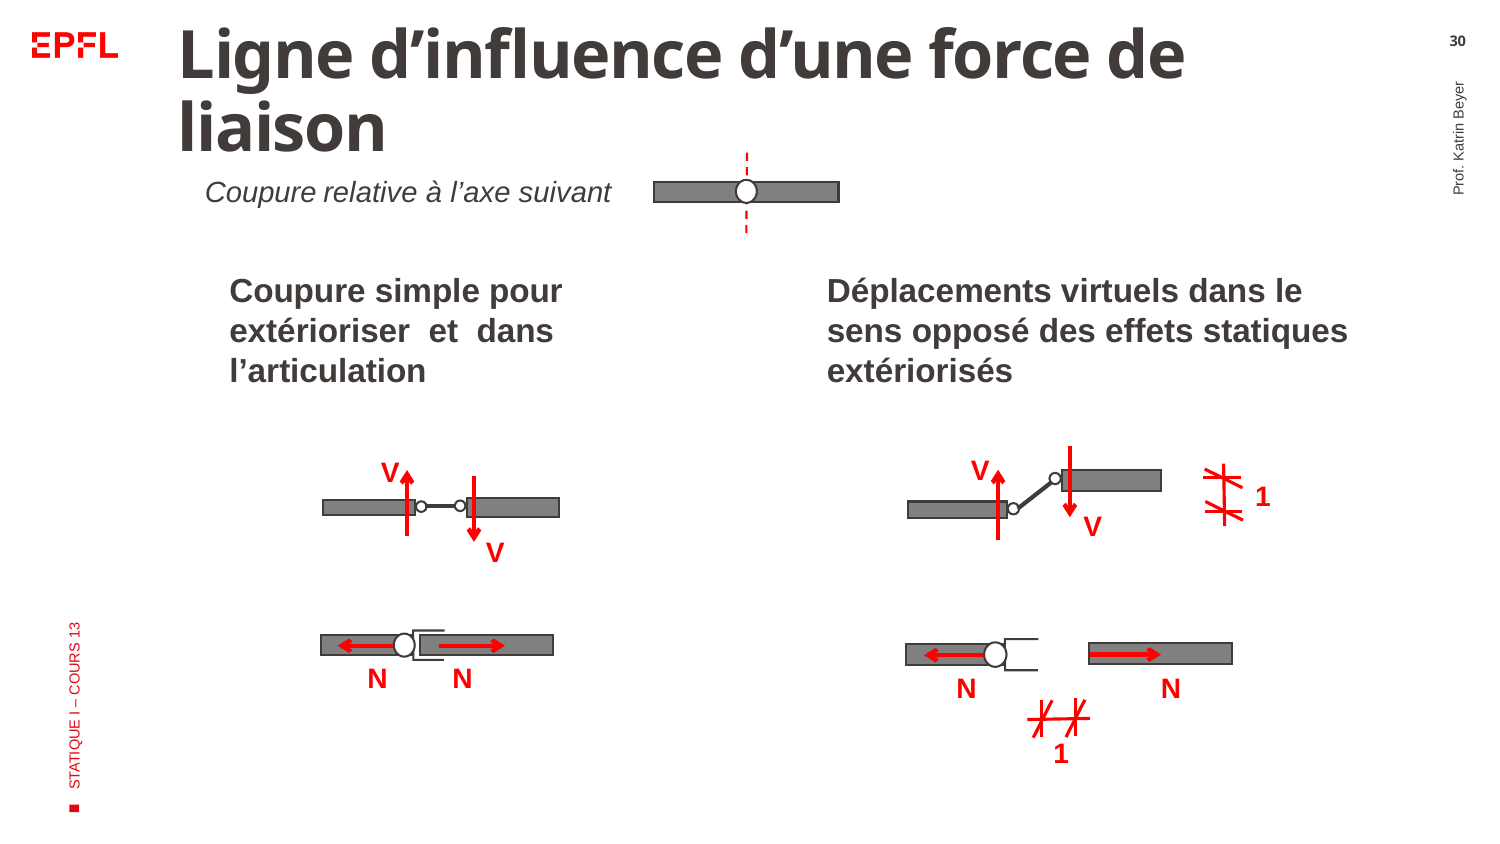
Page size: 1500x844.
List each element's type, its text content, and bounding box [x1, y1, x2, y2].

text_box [905, 445, 1284, 777]
slide_number 30 [1415, 32, 1500, 59]
text_box Coupure relative à l’axe suivant [190, 166, 628, 216]
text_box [322, 446, 559, 572]
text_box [320, 630, 554, 699]
text_box Déplacements virtuels dans le sens opposé des effets statiques extériorisés [812, 261, 1383, 397]
slide_number STATIQUE I – COURS 13 [0, 256, 149, 805]
footer Prof. Katrin Beyer [1415, 59, 1500, 641]
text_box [653, 152, 839, 234]
title Ligne d’influence d’une force de liaison [148, 21, 1300, 198]
picture [21, 21, 129, 69]
